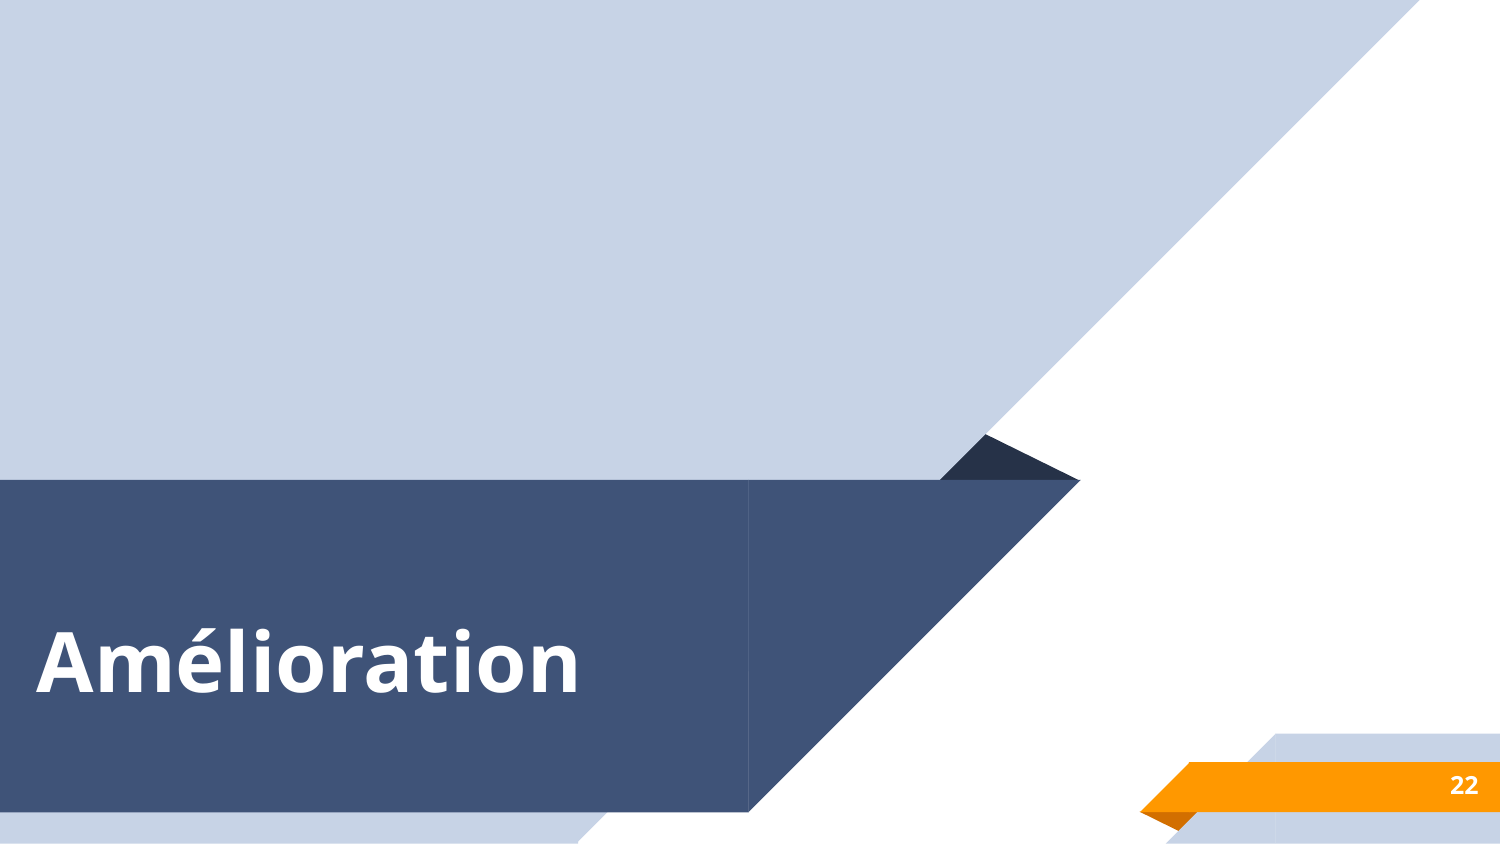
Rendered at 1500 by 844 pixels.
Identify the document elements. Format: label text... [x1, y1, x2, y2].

title Amélioration [0, 380, 975, 724]
slide_number 22 [1249, 760, 1494, 813]
